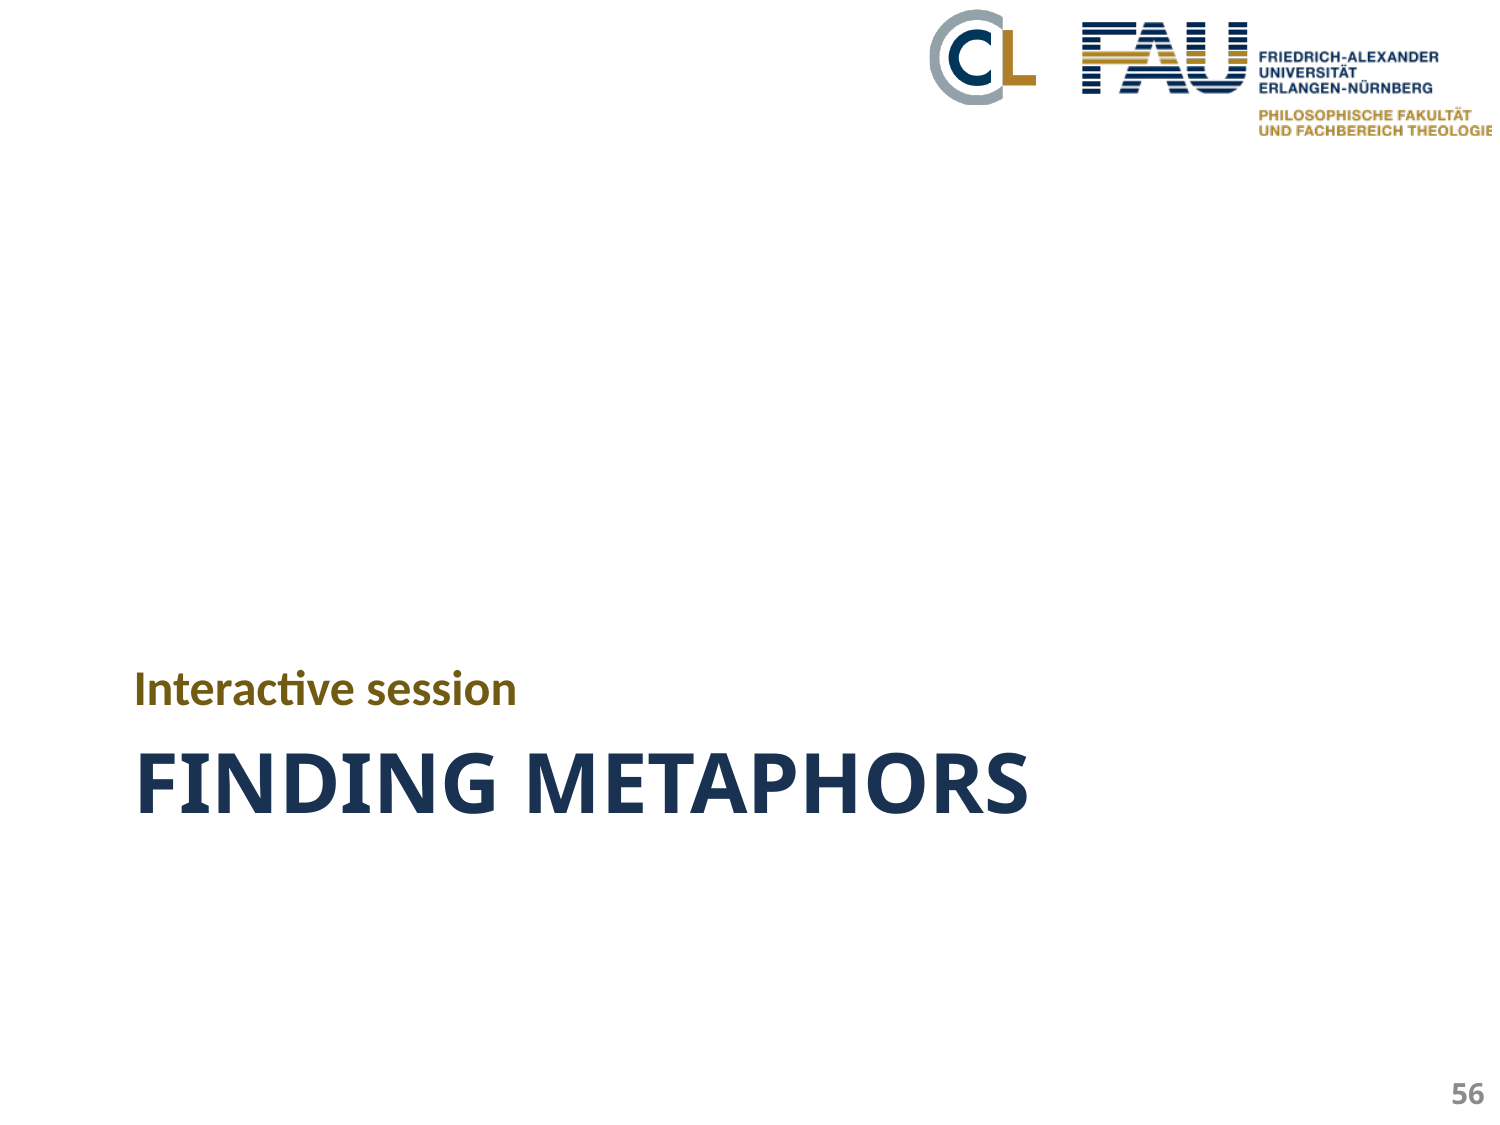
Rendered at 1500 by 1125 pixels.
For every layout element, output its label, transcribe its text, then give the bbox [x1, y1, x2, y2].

slide_number 56 [1149, 1065, 1500, 1125]
title Finding Metaphors [118, 723, 1394, 947]
list Interactive session [118, 476, 1394, 723]
